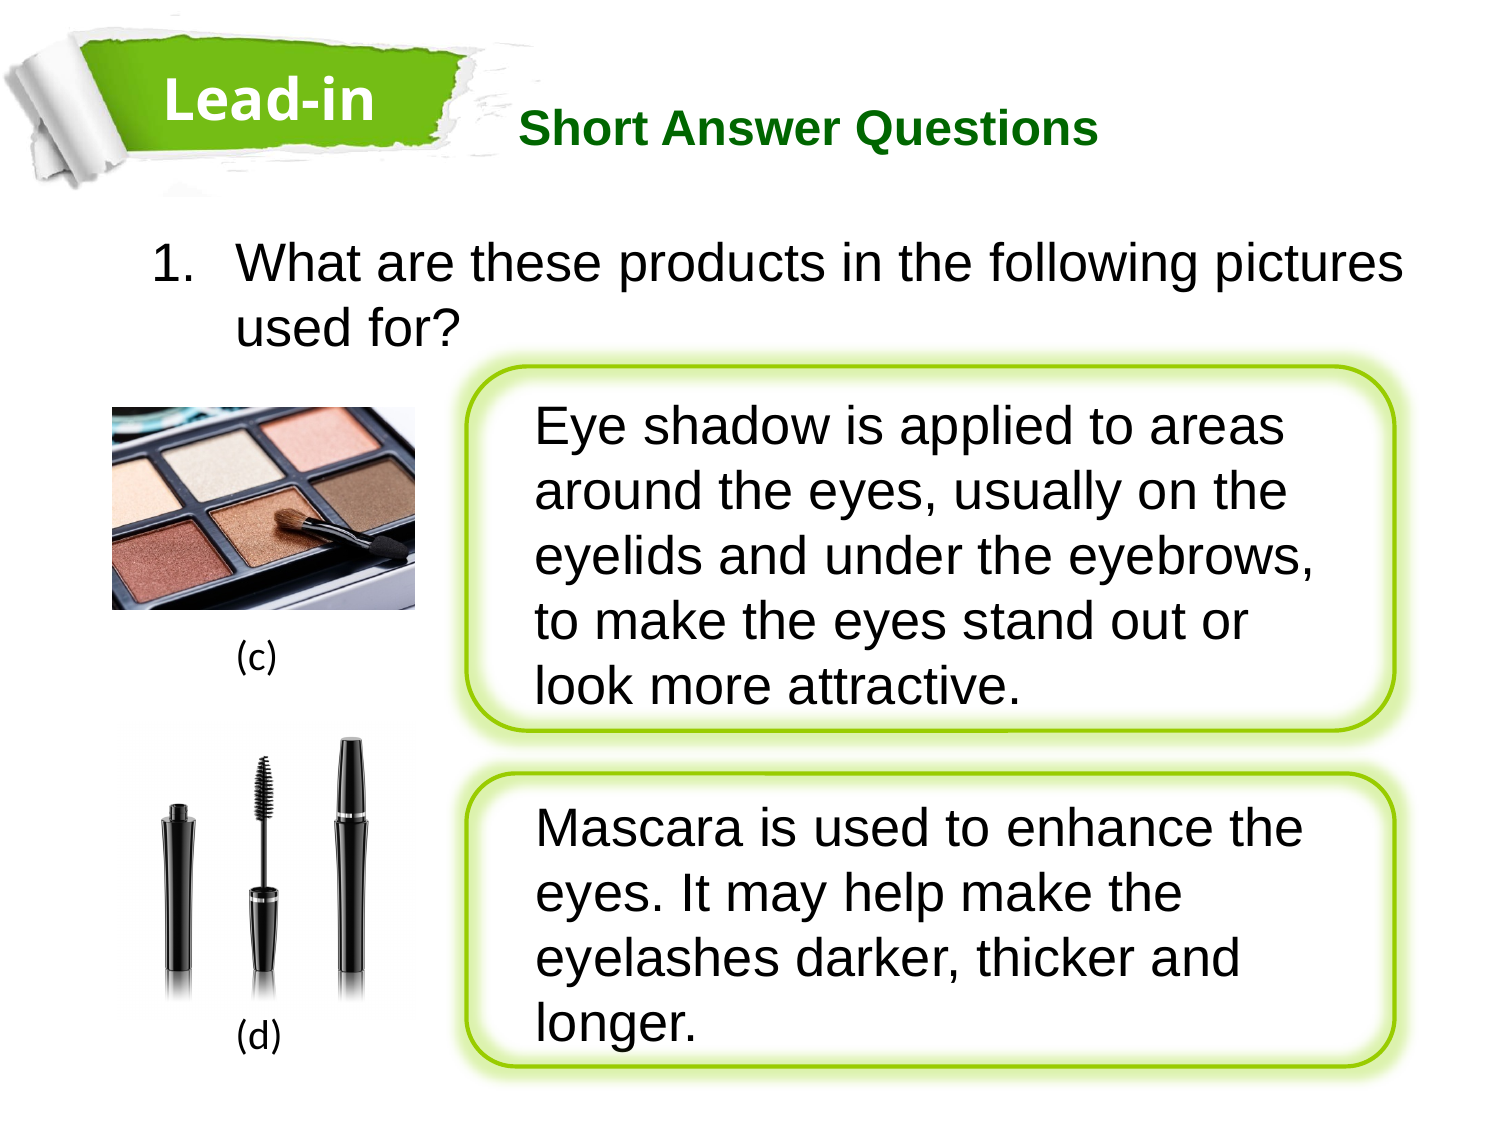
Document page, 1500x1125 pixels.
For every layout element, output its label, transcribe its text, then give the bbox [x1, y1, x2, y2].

picture [111, 407, 415, 610]
text_box (c) [220, 621, 461, 686]
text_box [466, 773, 1395, 1067]
text_box (d) [220, 1000, 461, 1066]
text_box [466, 366, 1395, 731]
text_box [0, 0, 1450, 197]
text_box What are these products in the following pictures used for? [136, 219, 1471, 365]
picture [116, 721, 416, 1020]
